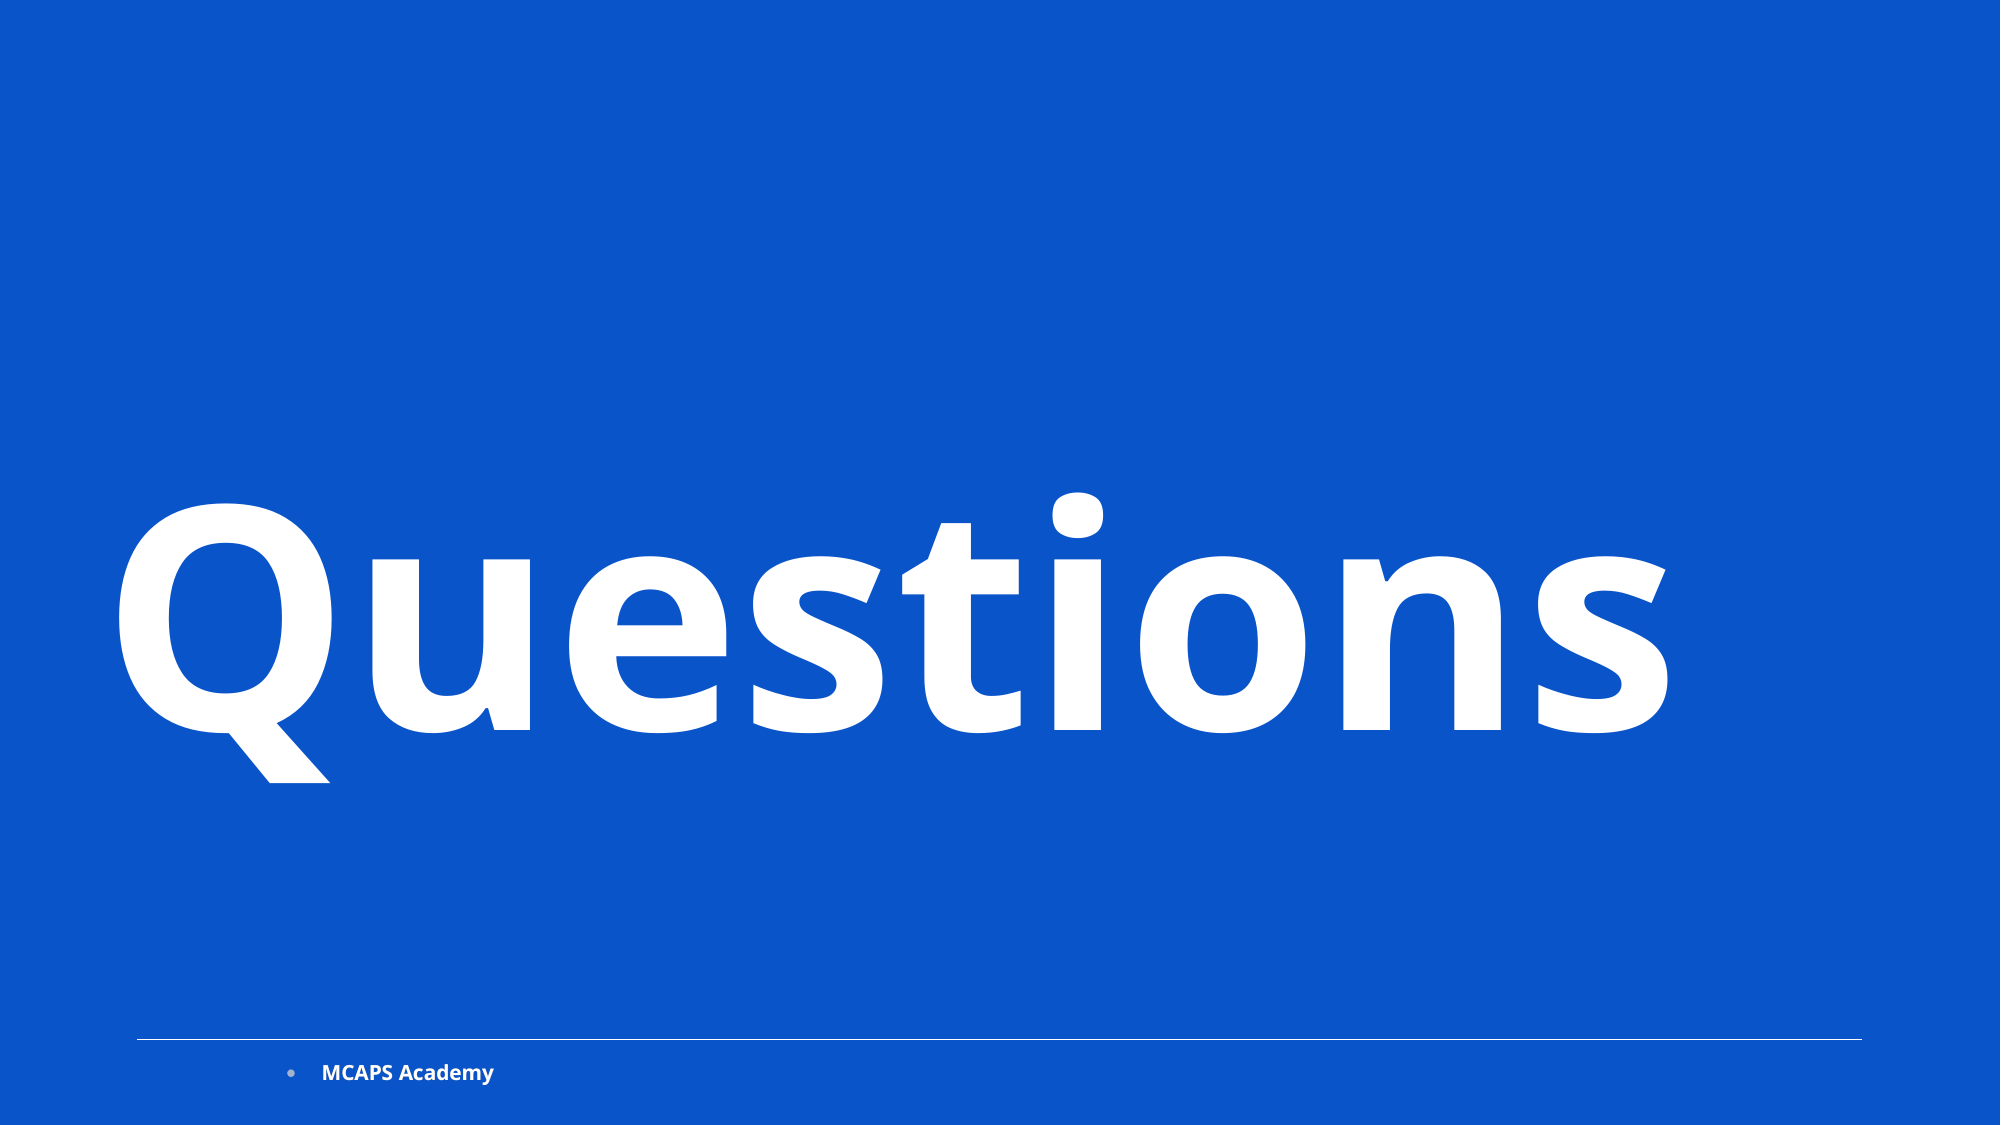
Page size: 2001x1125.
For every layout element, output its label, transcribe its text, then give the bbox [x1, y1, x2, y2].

title Questions [101, 460, 1961, 799]
